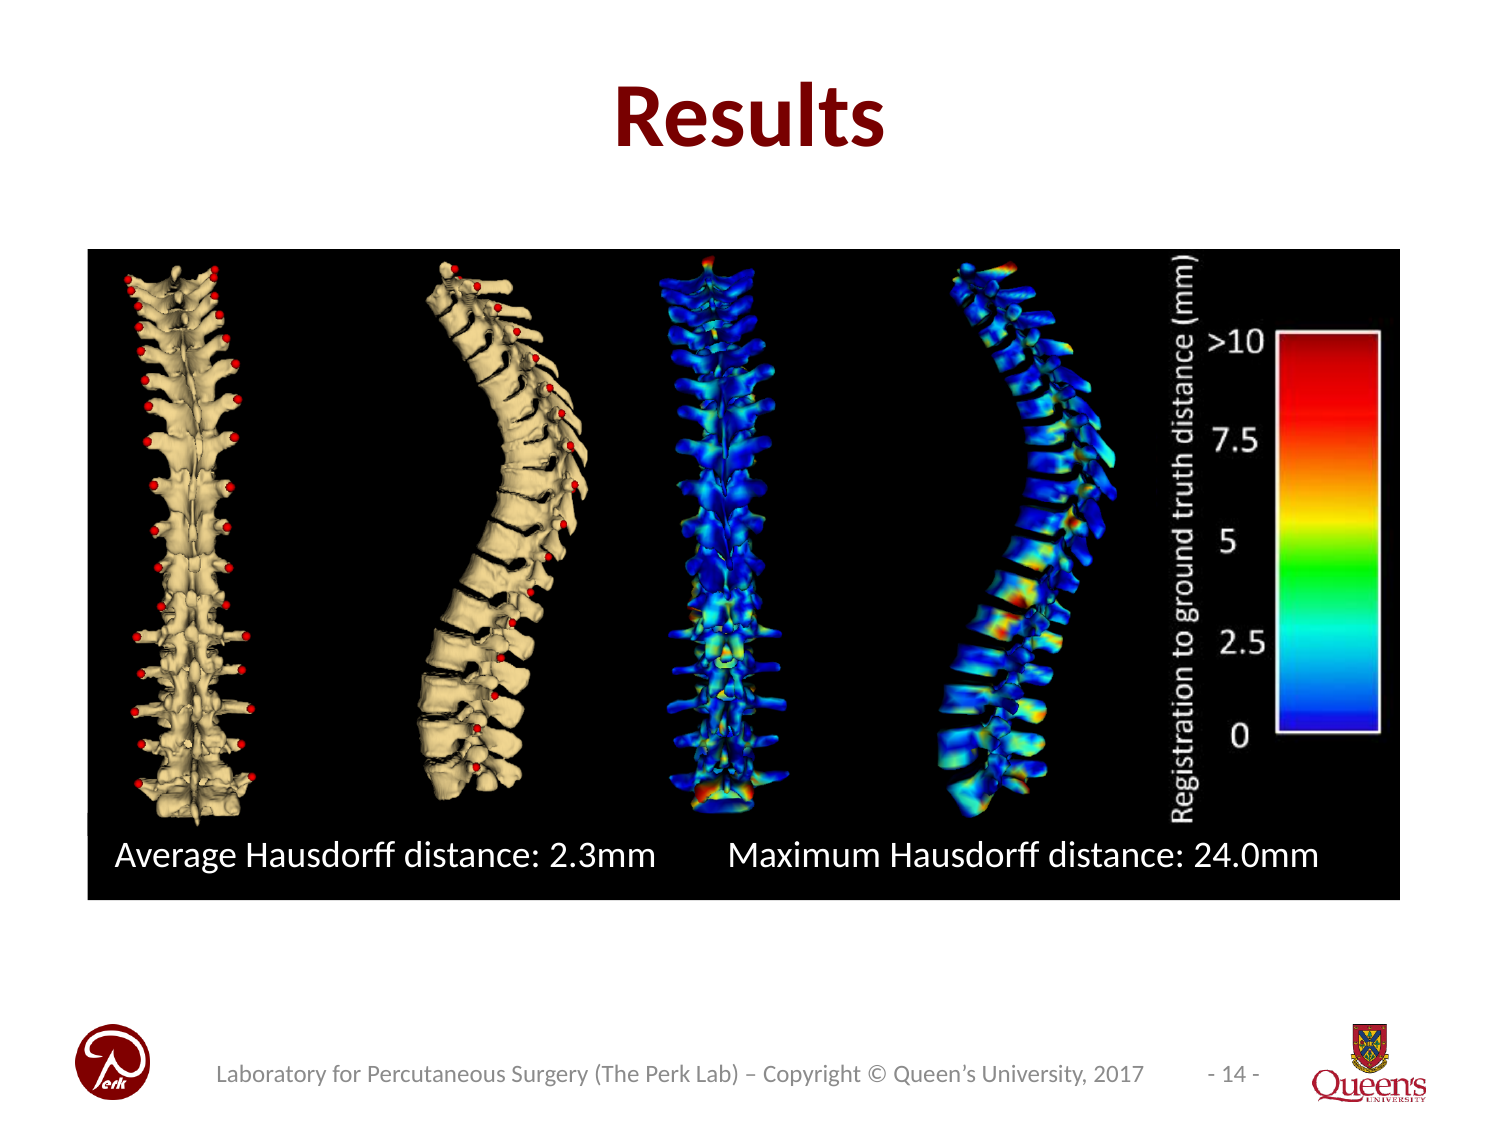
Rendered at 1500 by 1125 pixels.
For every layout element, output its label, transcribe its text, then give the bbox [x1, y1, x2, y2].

picture [75, 1024, 150, 1100]
footer Laboratory for Percutaneous Surgery (The Perk Lab) – Copyright © Queen’s University, 2017 [187, 1042, 1175, 1103]
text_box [87, 249, 1401, 901]
slide_number - 14 - [1187, 1042, 1275, 1103]
picture [1312, 1024, 1426, 1102]
title Results [75, 45, 1425, 175]
